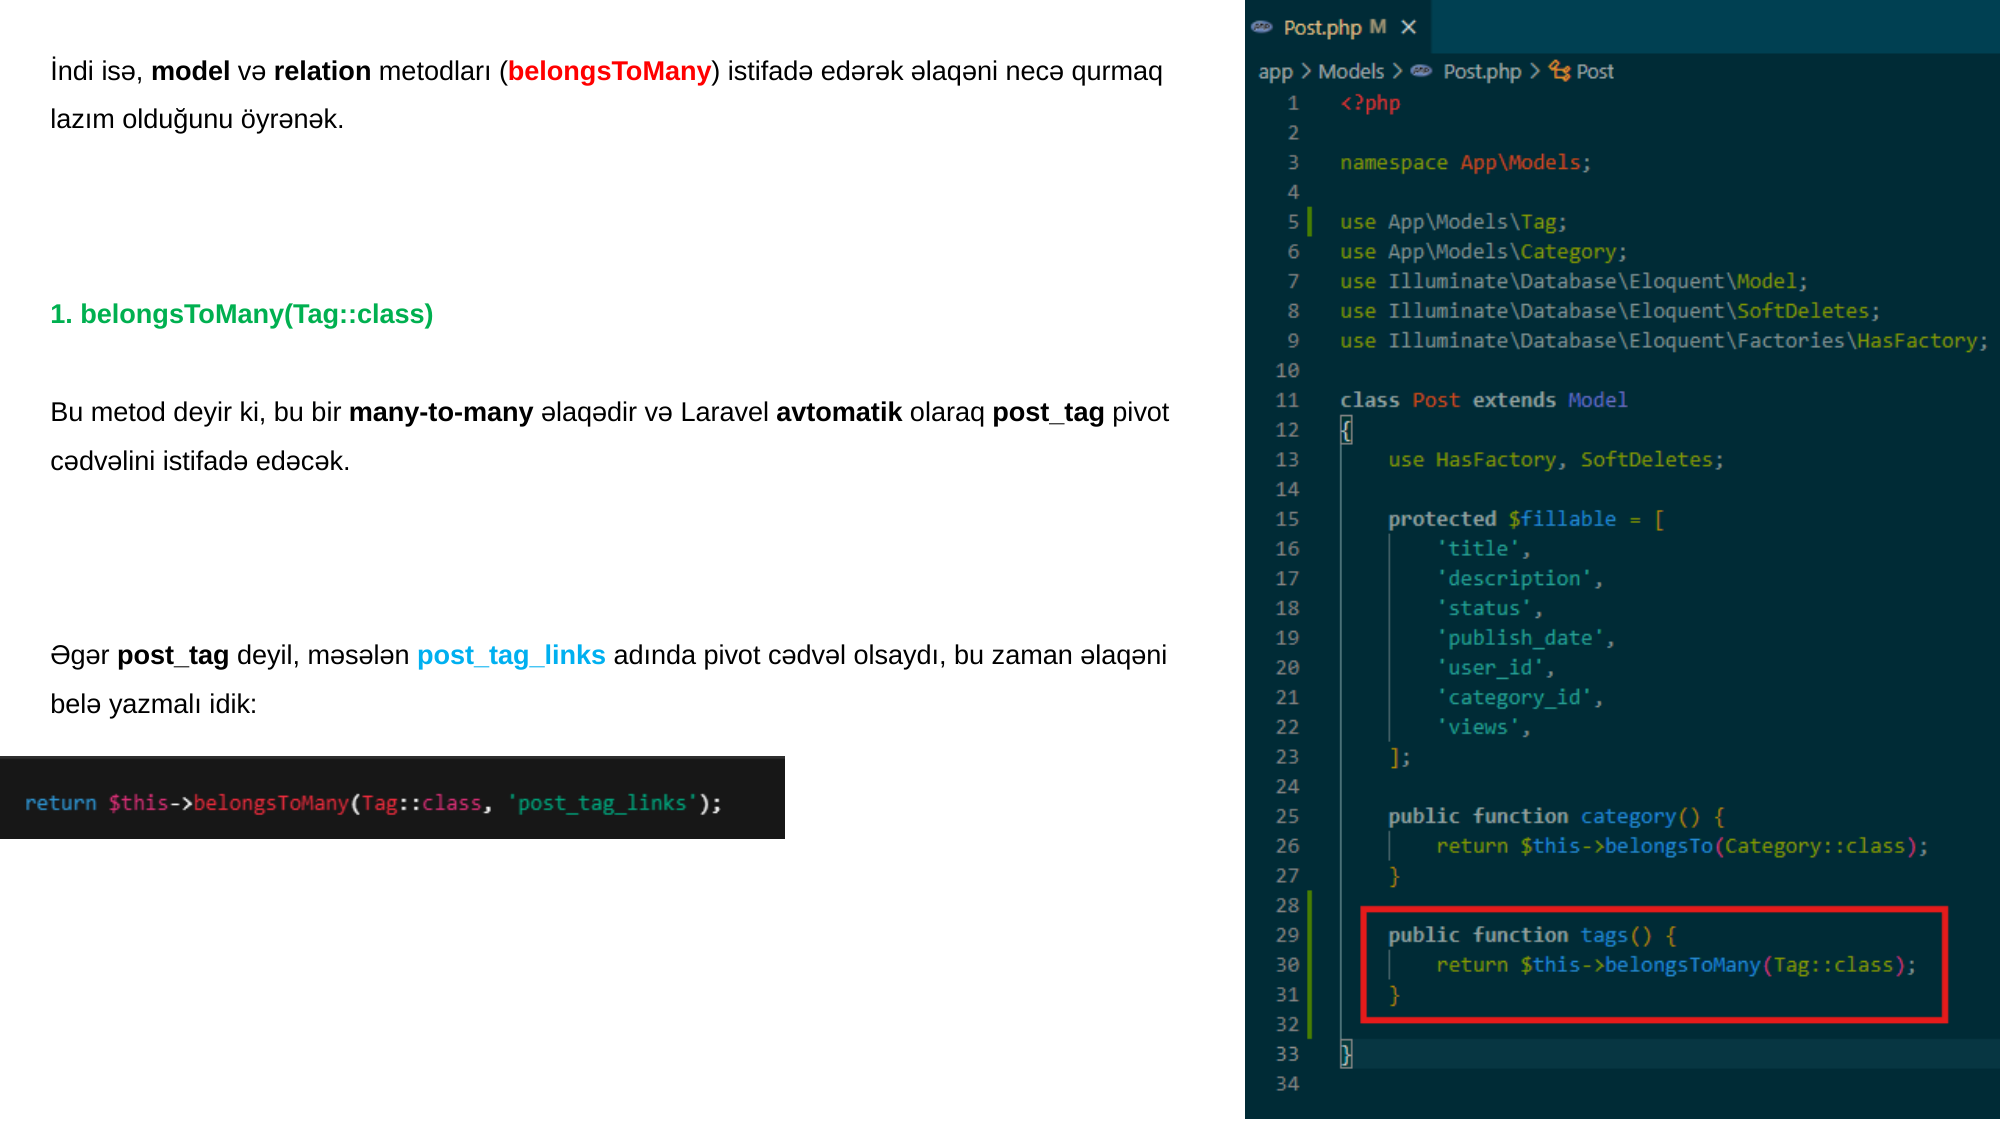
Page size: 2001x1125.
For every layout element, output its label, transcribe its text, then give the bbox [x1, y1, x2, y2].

picture [1290, 423, 1298, 436]
picture [1486, 334, 1496, 347]
picture [1531, 63, 1540, 78]
picture [1356, 94, 1363, 104]
picture [1463, 540, 1471, 555]
picture [1303, 63, 1312, 78]
picture [1278, 958, 1299, 971]
picture [1739, 334, 1748, 347]
picture [1278, 1017, 1287, 1031]
picture [1497, 307, 1508, 318]
picture [1536, 839, 1542, 852]
picture [1463, 576, 1471, 585]
picture [1524, 660, 1531, 674]
picture [1390, 99, 1400, 114]
picture [1278, 512, 1286, 526]
picture [1773, 304, 1809, 318]
picture [1725, 839, 1748, 853]
picture [1548, 60, 1571, 81]
picture [1389, 456, 1424, 466]
picture [1500, 629, 1507, 644]
picture [1728, 332, 1736, 349]
picture [1728, 273, 1796, 289]
picture [1680, 337, 1688, 347]
picture [1307, 891, 1312, 1039]
picture [1558, 279, 1568, 288]
picture [1461, 155, 1496, 174]
picture [1497, 337, 1508, 347]
picture [1630, 813, 1640, 827]
picture [1290, 809, 1299, 823]
picture [1764, 334, 1784, 347]
picture [1277, 542, 1286, 555]
picture [1415, 332, 1423, 347]
picture [1511, 213, 1516, 222]
picture [1595, 307, 1604, 318]
picture [1499, 218, 1507, 228]
picture [1475, 723, 1483, 734]
picture [1487, 243, 1496, 258]
picture [1486, 453, 1520, 466]
picture [1569, 392, 1616, 407]
picture [1822, 304, 1844, 318]
picture [1365, 396, 1387, 407]
picture [1489, 601, 1494, 615]
picture [1512, 273, 1544, 289]
picture [1285, 19, 1362, 39]
picture [1488, 540, 1494, 555]
picture [1521, 215, 1532, 228]
picture [1463, 664, 1471, 674]
picture [1534, 218, 1557, 233]
picture [1475, 218, 1484, 228]
picture [1278, 453, 1286, 466]
picture [1289, 482, 1299, 496]
picture [1522, 809, 1532, 823]
picture [1570, 842, 1579, 847]
picture [1474, 248, 1484, 258]
picture [1547, 575, 1555, 585]
picture [1559, 694, 1568, 704]
picture [1620, 273, 1627, 288]
picture [1521, 304, 1544, 318]
picture [0, 756, 785, 839]
picture [1437, 842, 1460, 853]
picture [1341, 337, 1376, 347]
picture [1666, 813, 1676, 827]
picture [1557, 575, 1568, 583]
picture [1848, 332, 1904, 349]
picture [1523, 511, 1531, 525]
picture [1486, 304, 1496, 318]
picture [1474, 542, 1484, 555]
picture [1653, 337, 1676, 352]
picture [1288, 601, 1299, 615]
picture [1474, 337, 1484, 347]
picture [1571, 273, 1591, 288]
picture [1656, 510, 1663, 530]
picture [1571, 575, 1580, 585]
picture [1463, 601, 1471, 612]
picture [1786, 337, 1809, 347]
picture [1404, 302, 1410, 318]
picture [1680, 277, 1712, 288]
picture [1437, 159, 1448, 169]
picture [1290, 453, 1299, 466]
picture [1277, 839, 1286, 853]
picture [1277, 690, 1286, 704]
picture [1547, 274, 1555, 288]
picture [1499, 248, 1507, 258]
picture [1655, 813, 1664, 822]
picture [1463, 719, 1471, 734]
picture [1452, 723, 1460, 734]
picture [1823, 337, 1845, 347]
picture [1488, 629, 1494, 644]
picture [1277, 869, 1286, 882]
picture [1522, 837, 1532, 856]
picture [1451, 604, 1459, 615]
picture [1391, 748, 1398, 768]
picture [1290, 215, 1299, 228]
picture [1895, 842, 1904, 853]
picture [1812, 332, 1821, 347]
picture [1289, 185, 1298, 199]
picture [1474, 307, 1484, 318]
picture [1426, 337, 1448, 347]
picture [1653, 307, 1676, 322]
picture [1402, 20, 1416, 34]
picture [1445, 63, 1521, 83]
picture [1394, 63, 1402, 78]
picture [1426, 277, 1448, 288]
picture [1511, 659, 1519, 674]
picture [1690, 839, 1701, 852]
picture [1811, 302, 1819, 318]
picture [1644, 332, 1652, 347]
picture [1390, 867, 1399, 887]
picture [1474, 808, 1519, 823]
picture [1475, 393, 1507, 407]
picture [1655, 451, 1688, 466]
picture [1571, 694, 1575, 704]
picture [1545, 838, 1555, 852]
picture [1426, 512, 1435, 526]
picture [1462, 307, 1471, 317]
picture [1437, 512, 1471, 526]
picture [1452, 303, 1458, 318]
picture [1462, 277, 1471, 288]
picture [1461, 839, 1471, 853]
picture [1498, 695, 1508, 709]
picture [1288, 334, 1299, 347]
picture [1354, 307, 1376, 318]
picture [1426, 307, 1432, 318]
picture [1486, 723, 1496, 734]
picture [1571, 631, 1579, 641]
picture [1391, 334, 1399, 347]
picture [1342, 98, 1350, 110]
picture [1545, 812, 1568, 823]
picture [1595, 337, 1616, 347]
picture [1636, 813, 1645, 822]
picture [1278, 393, 1286, 407]
picture [1473, 842, 1507, 853]
picture [1389, 396, 1399, 407]
picture [1289, 245, 1299, 258]
picture [1415, 273, 1424, 288]
picture [1647, 813, 1652, 823]
picture [1511, 332, 1555, 349]
picture [1535, 808, 1544, 823]
picture [1497, 277, 1508, 288]
picture [1561, 838, 1565, 852]
picture [1475, 277, 1484, 288]
picture [1251, 21, 1272, 33]
picture [1278, 1047, 1287, 1061]
picture [1341, 248, 1376, 258]
picture [1520, 245, 1532, 258]
picture [1762, 842, 1821, 857]
picture [1370, 19, 1386, 33]
picture [1486, 274, 1496, 288]
picture [1523, 575, 1529, 590]
picture [1716, 837, 1723, 857]
text_box İndi isə, model və relation metodları (belongsToMany) istifadə edərək əlaqəni necə qurmaq lazım olduğunu öyrənək. 1. belongsToMany(Tag::class) Bu metod deyir ki, bu bir many-to-many əlaqədir və Laravel avtomatik olaraq post_tag pivot cədvəlini istifadə edəcək. Əgər post_tag deyil, məsələn post_tag_links adında pivot cədvəl olsaydı, bu zaman əlaqəni belə yazmalı idik: [35, 29, 1225, 727]
picture [1474, 511, 1496, 526]
picture [1617, 453, 1652, 466]
picture [1845, 307, 1868, 318]
picture [1620, 392, 1627, 407]
picture [1595, 277, 1616, 288]
picture [1870, 842, 1893, 853]
picture [1595, 838, 1627, 853]
picture [1291, 572, 1299, 585]
picture [1608, 810, 1614, 823]
picture [1571, 303, 1591, 318]
picture [1750, 839, 1760, 853]
picture [1289, 1017, 1299, 1031]
picture [1520, 456, 1556, 471]
picture [1288, 631, 1299, 644]
picture [1509, 510, 1520, 529]
picture [1578, 65, 1613, 78]
picture [1391, 274, 1399, 288]
picture [1277, 928, 1299, 942]
picture [1547, 629, 1568, 644]
picture [1692, 808, 1699, 827]
picture [1523, 629, 1530, 644]
picture [1403, 515, 1424, 526]
picture [1277, 809, 1286, 823]
picture [1391, 304, 1399, 318]
picture [1714, 808, 1724, 828]
picture [1680, 808, 1687, 827]
picture [1319, 63, 1384, 78]
picture [1278, 601, 1286, 615]
picture [1403, 273, 1411, 288]
picture [1278, 364, 1286, 377]
picture [1558, 248, 1616, 263]
picture [1291, 750, 1299, 763]
picture [1277, 720, 1286, 734]
picture [1277, 780, 1286, 793]
picture [1498, 154, 1556, 170]
picture [1561, 511, 1565, 525]
picture [1290, 126, 1299, 139]
picture [1485, 694, 1496, 704]
picture [1289, 780, 1299, 793]
picture [1403, 332, 1411, 347]
picture [1390, 515, 1400, 530]
picture [1289, 393, 1299, 407]
picture [1644, 302, 1651, 318]
picture [1389, 245, 1400, 258]
picture [1475, 453, 1483, 466]
picture [1942, 337, 1977, 352]
picture [1450, 634, 1460, 649]
picture [1714, 304, 1724, 318]
picture [1289, 542, 1299, 555]
picture [1341, 218, 1351, 228]
picture [1631, 274, 1640, 288]
picture [1288, 363, 1299, 377]
picture [1605, 516, 1616, 525]
picture [1498, 575, 1507, 585]
picture [1653, 277, 1676, 292]
picture [1847, 842, 1856, 853]
picture [1499, 723, 1507, 734]
picture [1389, 215, 1424, 233]
picture [1289, 274, 1299, 288]
picture [1341, 307, 1351, 318]
picture [1535, 572, 1543, 581]
picture [1581, 813, 1587, 822]
picture [1691, 307, 1712, 318]
picture [1860, 837, 1868, 853]
picture [1433, 307, 1448, 317]
picture [1427, 808, 1447, 823]
picture [1475, 664, 1484, 671]
picture [1354, 218, 1376, 228]
picture [1619, 303, 1628, 319]
picture [1451, 332, 1471, 347]
picture [1278, 631, 1285, 644]
picture [1277, 423, 1286, 436]
picture [1617, 813, 1627, 822]
picture [1537, 511, 1541, 525]
picture [1430, 243, 1471, 259]
picture [1707, 842, 1712, 852]
picture [1499, 604, 1507, 615]
picture [1606, 307, 1616, 318]
picture [1631, 304, 1640, 318]
picture [1289, 988, 1299, 1001]
picture [1619, 332, 1628, 349]
picture [1403, 248, 1424, 263]
picture [1260, 68, 1280, 83]
picture [1512, 303, 1520, 319]
picture [1715, 274, 1724, 288]
picture [1289, 690, 1299, 704]
picture [1535, 701, 1541, 709]
picture [1594, 813, 1604, 823]
picture [1583, 636, 1591, 644]
picture [1728, 302, 1773, 319]
picture [1289, 304, 1299, 318]
picture [1450, 542, 1458, 555]
picture [1411, 65, 1432, 77]
picture [1436, 453, 1471, 466]
picture [1512, 575, 1519, 585]
picture [1283, 68, 1293, 83]
picture [1691, 334, 1724, 347]
picture [1558, 154, 1580, 169]
picture [1571, 332, 1591, 347]
picture [1289, 839, 1299, 853]
picture [1689, 456, 1712, 466]
picture [1475, 606, 1484, 615]
picture [1340, 415, 2000, 1068]
picture [1630, 518, 1640, 523]
picture [1277, 661, 1299, 674]
picture [1906, 334, 1941, 347]
picture [1278, 1077, 1299, 1090]
picture [1341, 159, 1435, 174]
picture [1289, 898, 1299, 912]
picture [1570, 512, 1592, 525]
picture [1430, 213, 1471, 230]
picture [1680, 307, 1688, 318]
picture [1355, 392, 1363, 407]
picture [1558, 337, 1568, 347]
picture [1659, 842, 1686, 857]
picture [1414, 393, 1448, 407]
picture [1499, 545, 1507, 555]
picture [1277, 482, 1286, 496]
picture [1511, 243, 1519, 259]
picture [1477, 690, 1483, 702]
picture [1644, 273, 1652, 288]
picture [1277, 750, 1286, 763]
picture [1289, 96, 1297, 110]
picture [1390, 808, 1424, 827]
picture [1291, 1047, 1299, 1061]
picture [1449, 570, 1459, 585]
picture [1290, 720, 1298, 734]
picture [1641, 842, 1652, 852]
picture [1289, 869, 1299, 882]
picture [1463, 694, 1471, 704]
picture [1290, 155, 1299, 169]
picture [1278, 988, 1287, 1001]
picture [1909, 837, 1915, 857]
picture [1416, 302, 1422, 318]
picture [1524, 694, 1532, 703]
picture [1341, 277, 1376, 288]
picture [1278, 572, 1286, 585]
picture [1546, 304, 1555, 318]
picture [1474, 630, 1482, 644]
picture [1751, 337, 1760, 347]
picture [1341, 396, 1351, 407]
picture [1631, 334, 1640, 347]
picture [1558, 309, 1568, 318]
picture [1451, 273, 1460, 288]
picture [1290, 512, 1299, 526]
picture [1488, 213, 1495, 228]
picture [1534, 245, 1555, 258]
picture [1449, 393, 1460, 407]
picture [1510, 392, 1555, 407]
picture [1581, 451, 1616, 466]
picture [1307, 207, 1312, 236]
picture [1277, 898, 1286, 912]
picture [1366, 94, 1387, 114]
picture [1450, 812, 1460, 823]
picture [1452, 664, 1459, 674]
picture [1361, 906, 1949, 1023]
